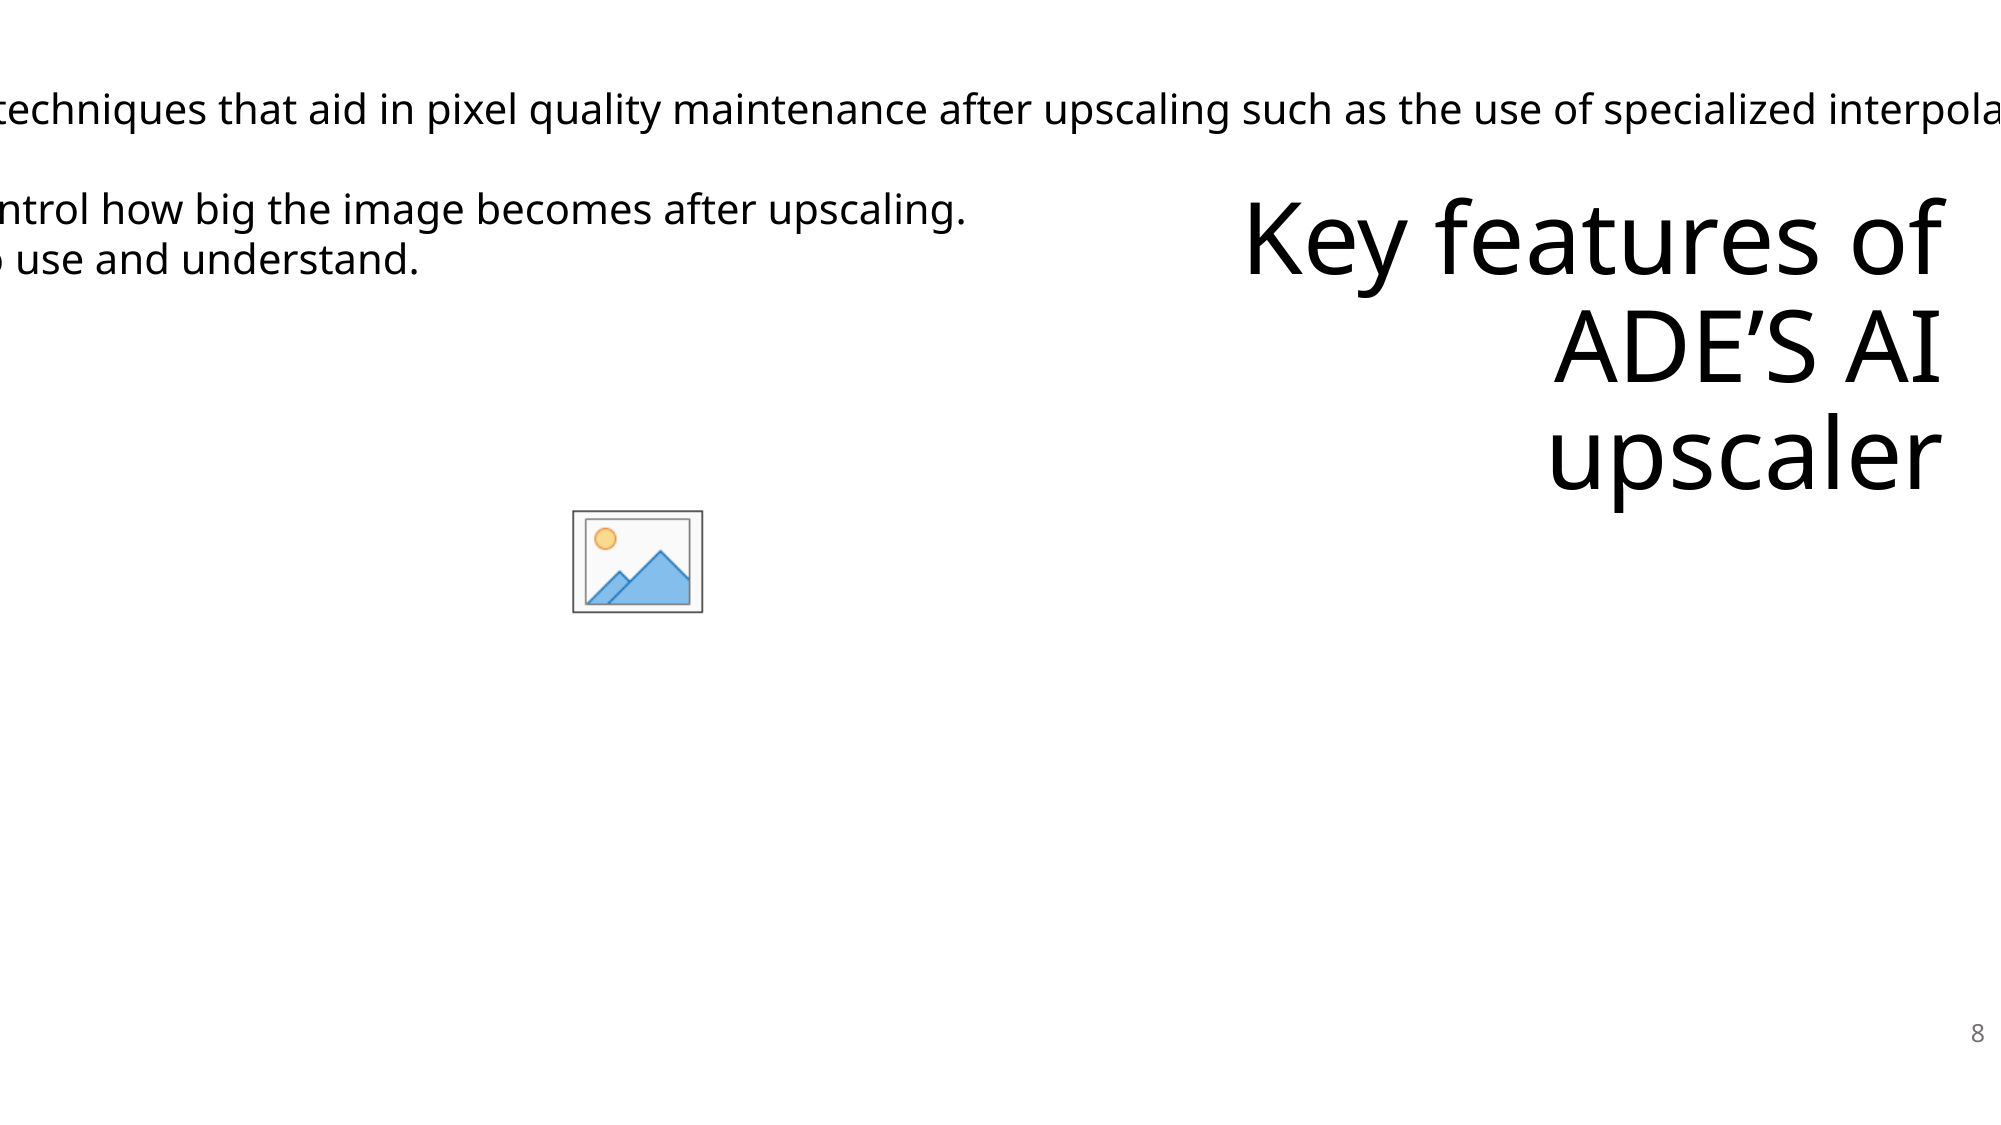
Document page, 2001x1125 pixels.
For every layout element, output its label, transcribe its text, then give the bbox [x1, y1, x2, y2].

slide_number 8 [1550, 1004, 2000, 1064]
picture [75, 74, 1202, 1050]
title Key features of ADE’S AI upscaler [1187, 14, 1959, 520]
